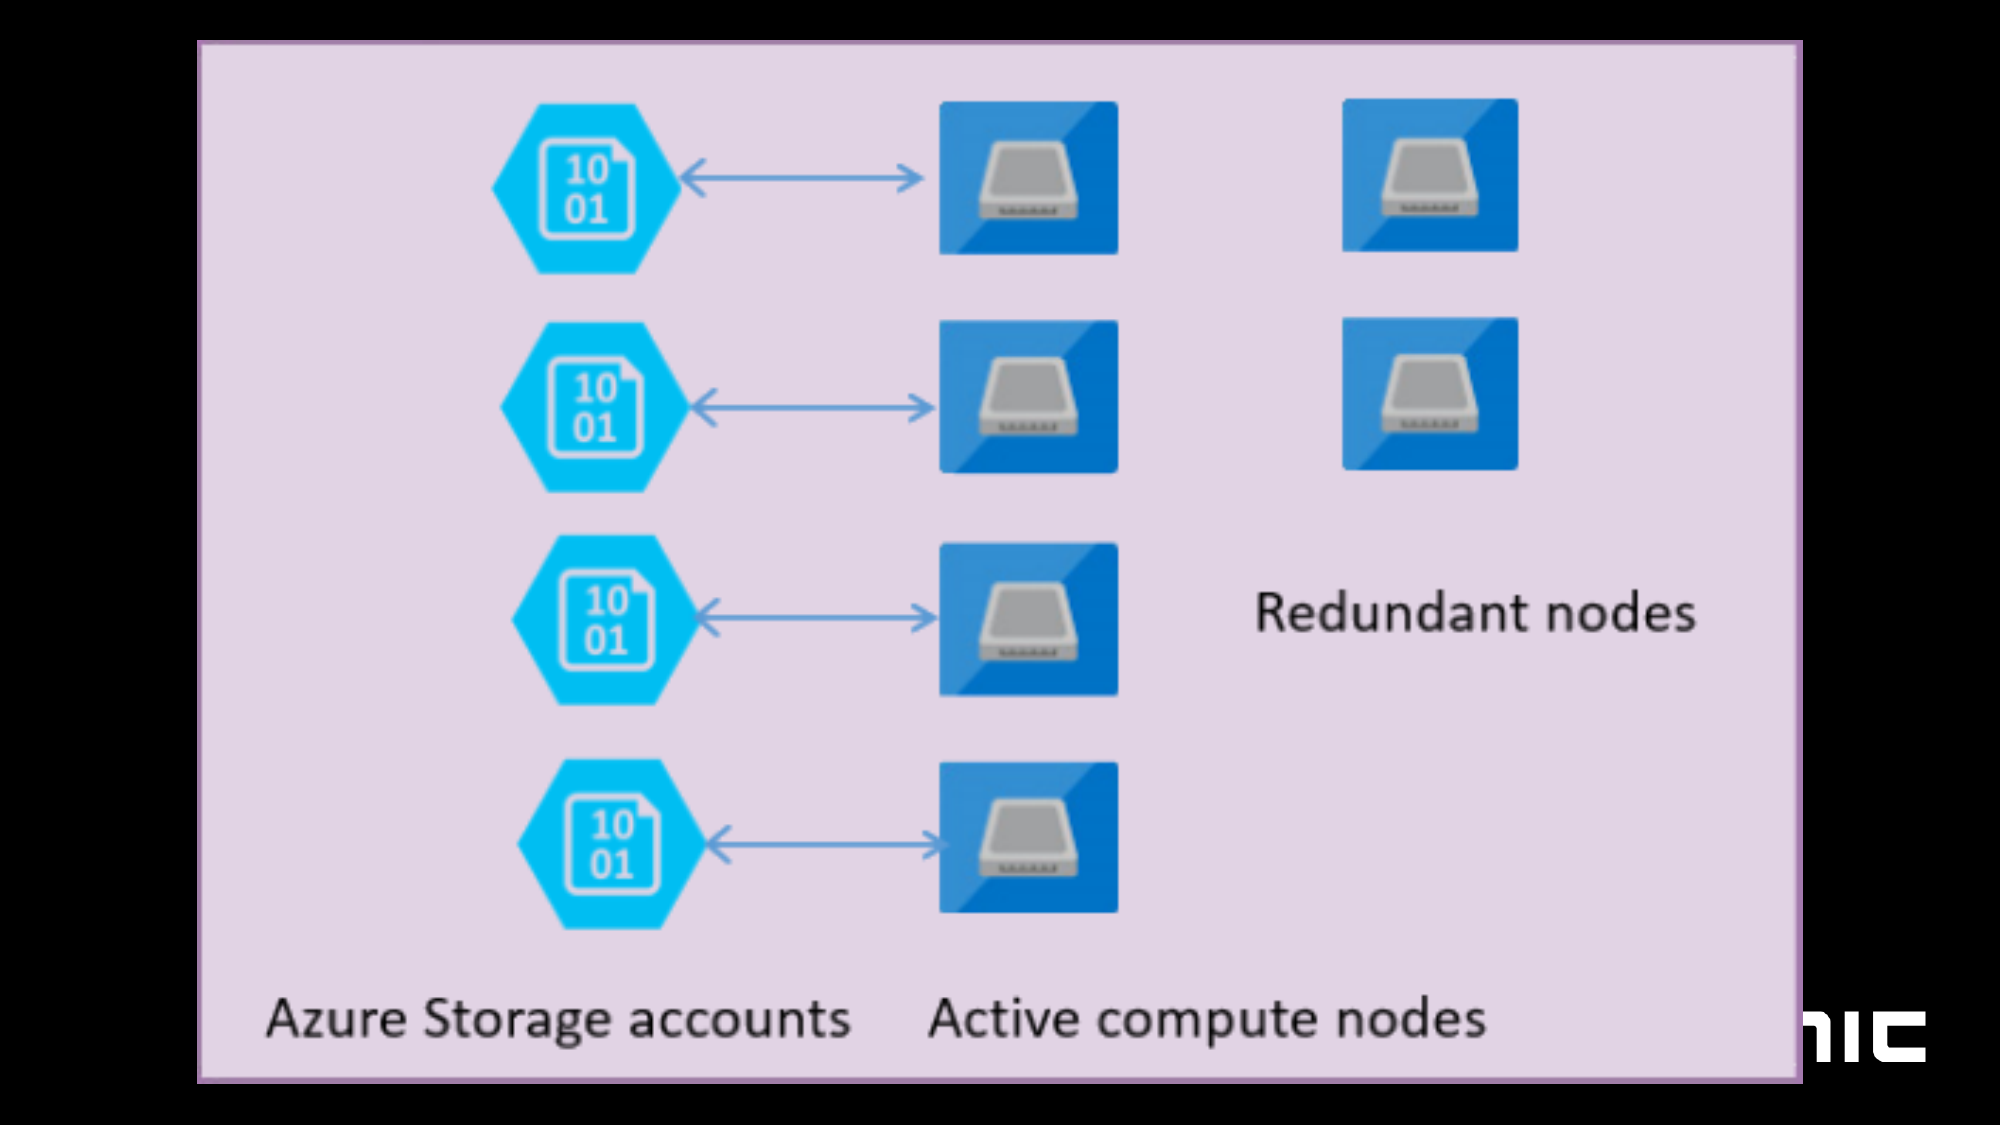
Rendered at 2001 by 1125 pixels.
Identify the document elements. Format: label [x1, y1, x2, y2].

picture [197, 40, 2000, 1125]
